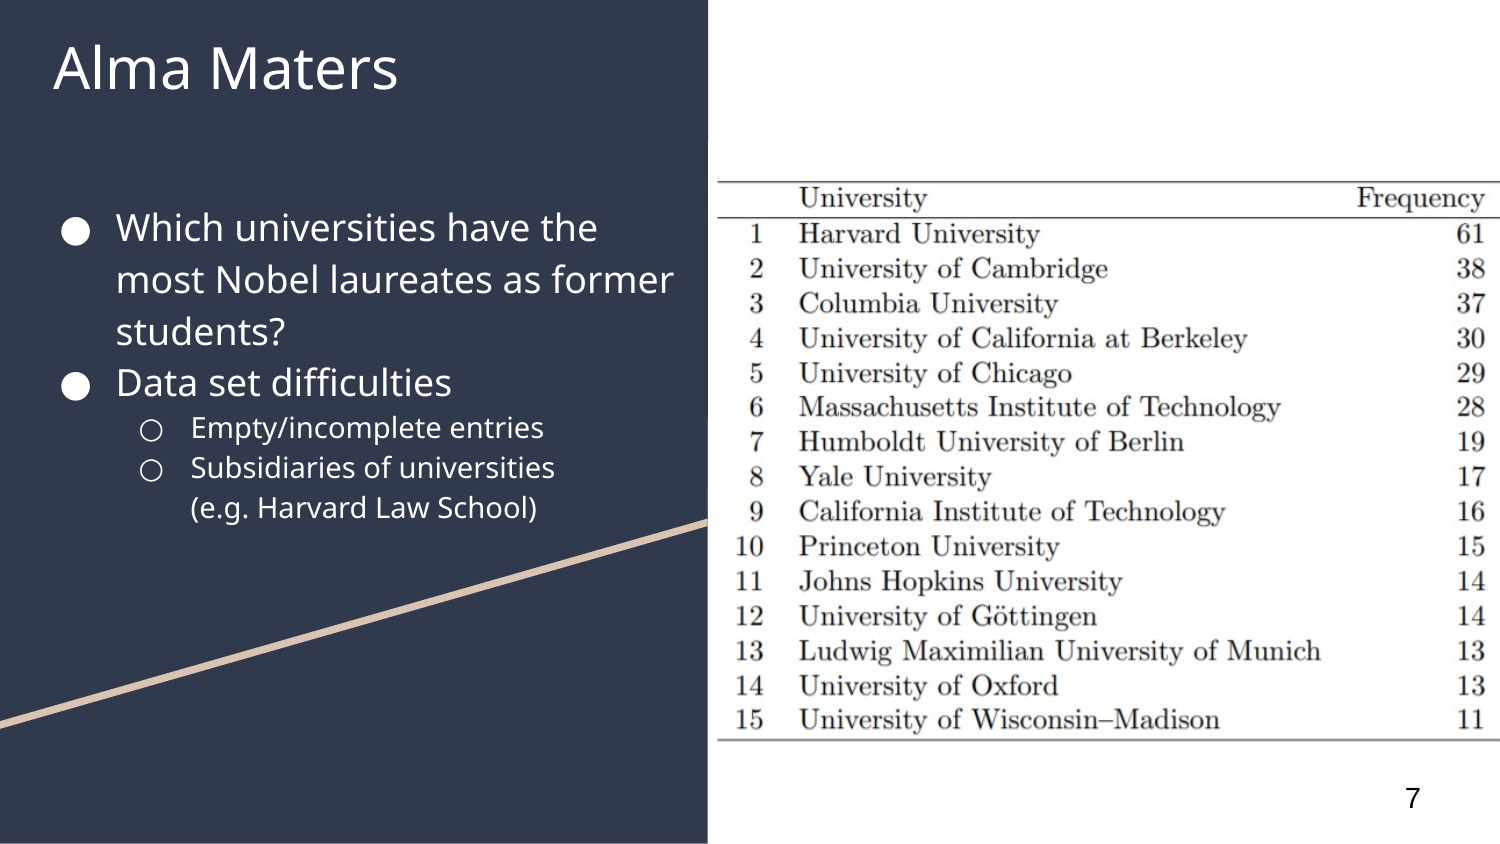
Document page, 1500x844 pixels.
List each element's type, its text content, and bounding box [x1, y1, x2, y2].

slide_number ‹#› [1389, 764, 1480, 830]
title Alma Maters [38, 16, 647, 182]
picture [708, 173, 1500, 749]
list Which universities have the most Nobel laureates as former students? Data set difficulties Empty/incomplete entries Subsidiaries of universities (e.g. Harvard Law School) [25, 182, 710, 844]
